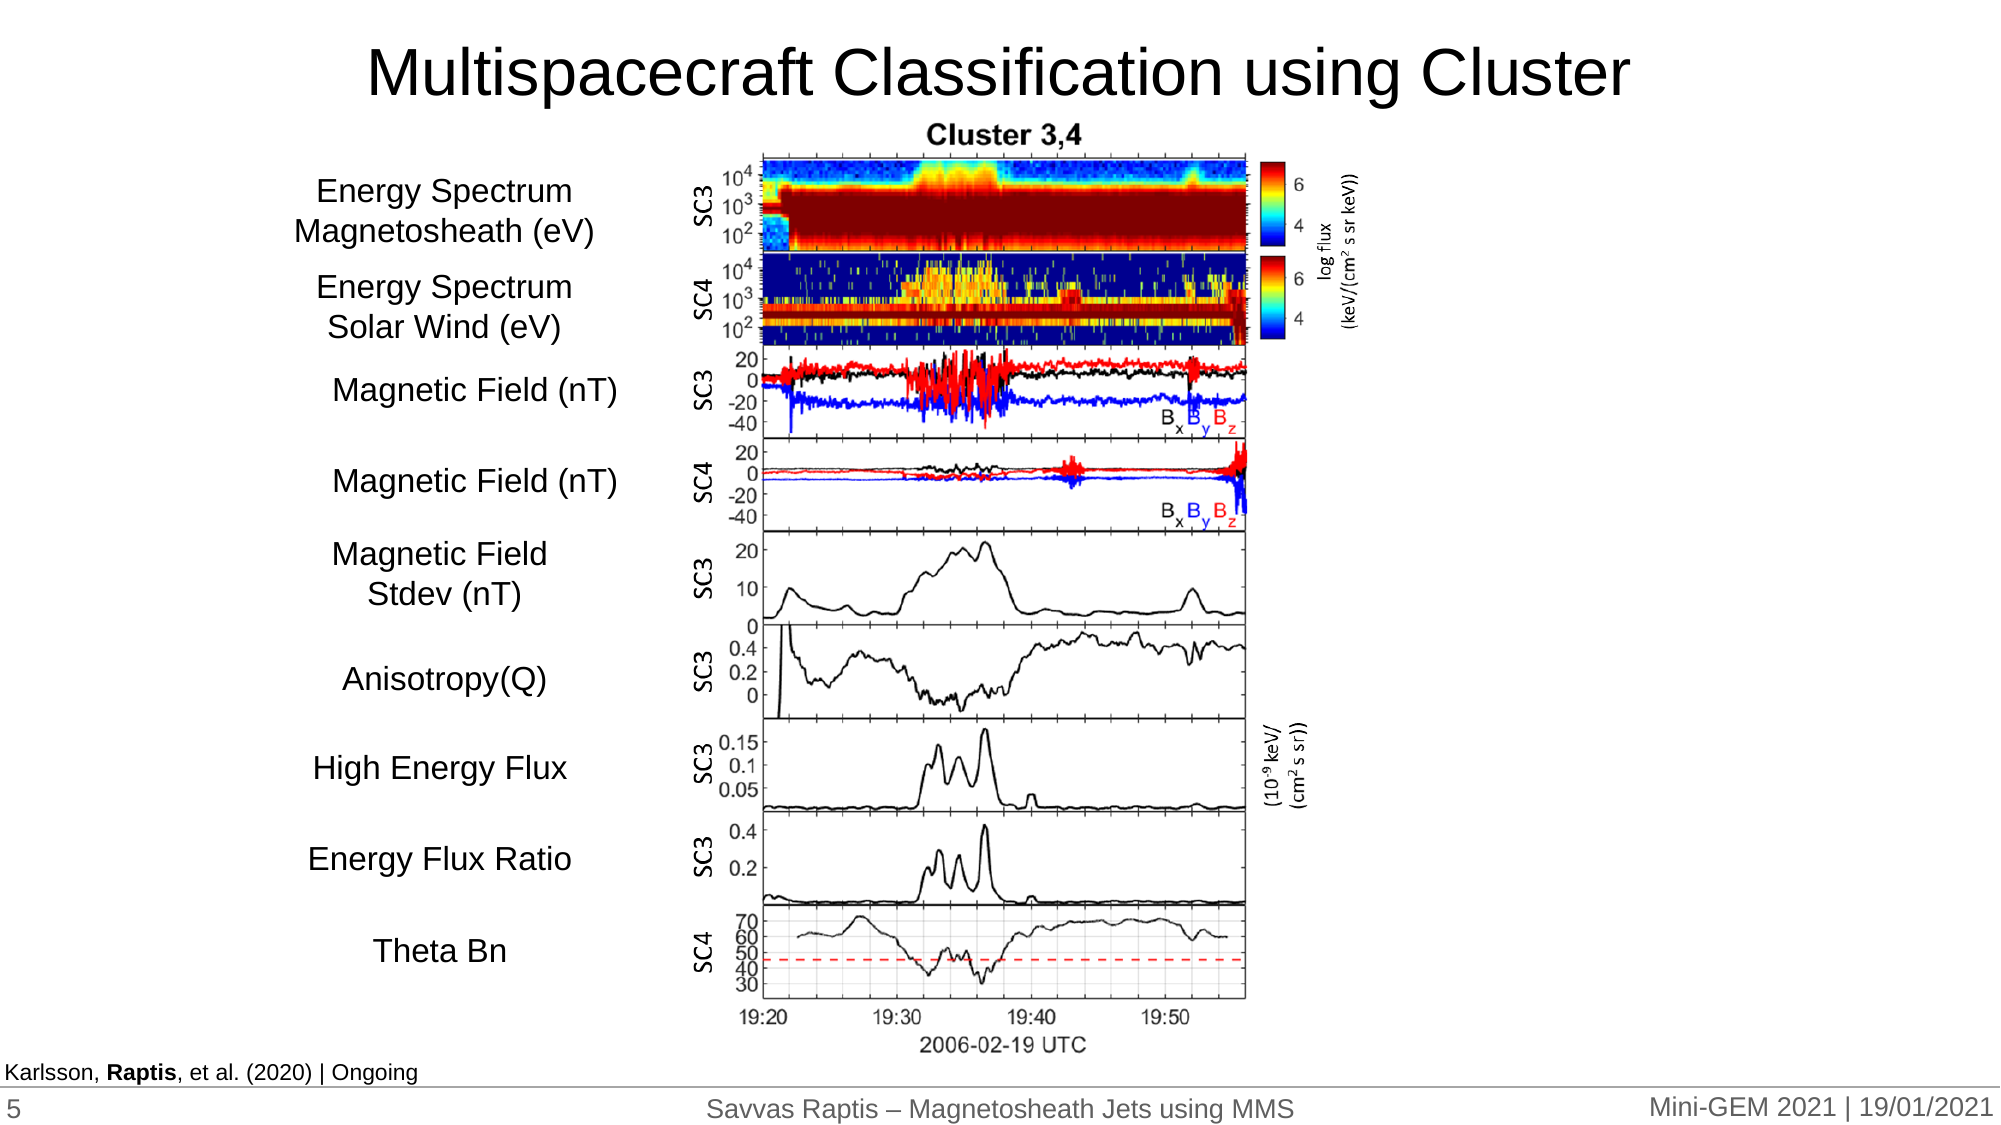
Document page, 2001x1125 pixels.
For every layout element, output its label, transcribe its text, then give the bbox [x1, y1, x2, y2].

text_box High Energy Flux [251, 739, 628, 794]
text_box Magnetic Field (nT) [317, 361, 628, 416]
text_box Energy Spectrum Magnetosheath (eV) [279, 161, 611, 257]
text_box Energy Spectrum Solar Wind (eV) [301, 257, 589, 352]
text_box Magnetic Field Stdev (nT) [316, 525, 573, 620]
text_box Magnetic Field (nT) [317, 451, 628, 507]
text_box Theta Bn [251, 922, 628, 977]
title Multispacecraft Classification using Cluster [94, 7, 1906, 130]
text_box Anisotropy(Q) [327, 649, 563, 705]
picture [628, 108, 1372, 1060]
text_box Energy Flux Ratio [251, 829, 628, 885]
text_box Karlsson, Raptis, et al. (2020) | Ongoing [0, 1050, 434, 1093]
